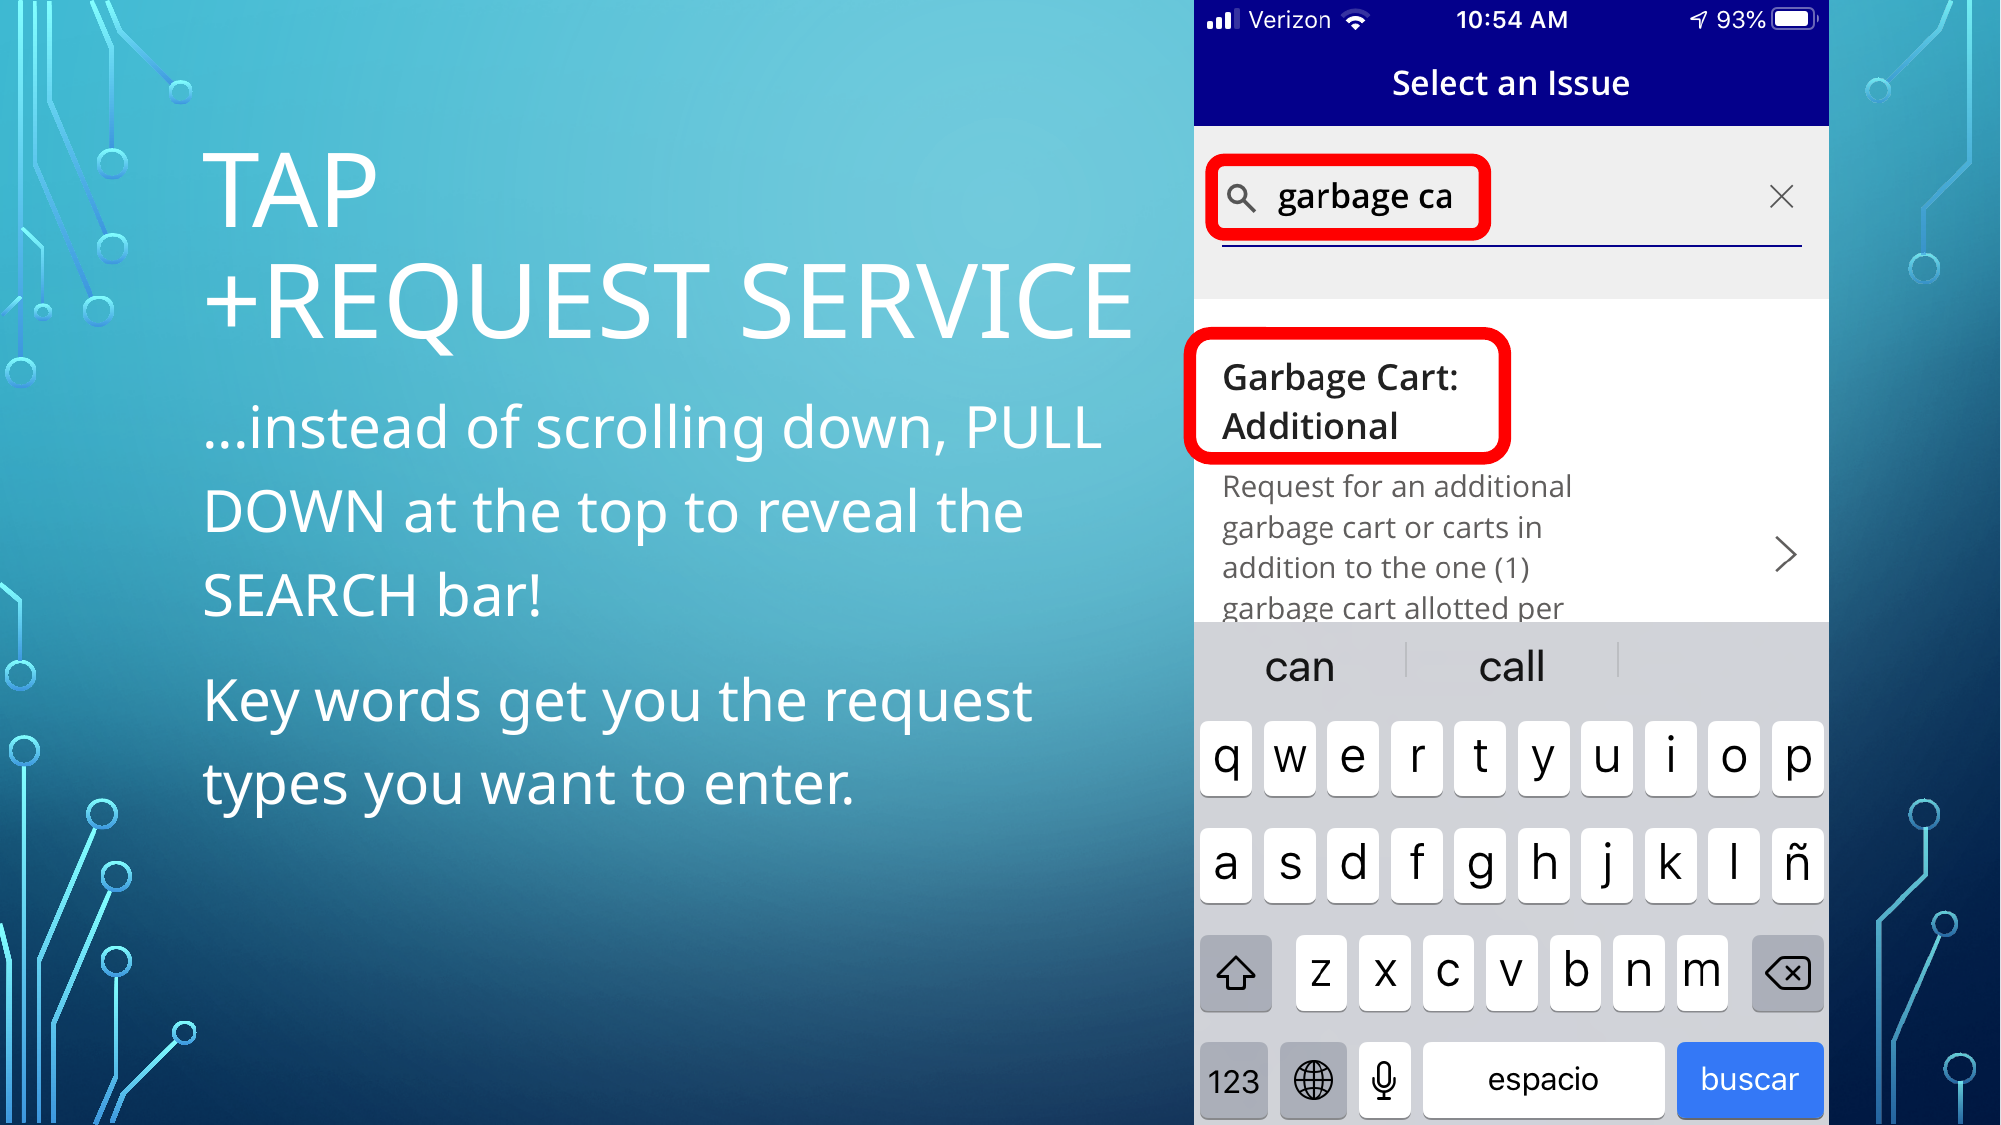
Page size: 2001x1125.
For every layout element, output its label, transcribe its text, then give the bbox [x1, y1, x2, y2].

picture [1194, 0, 1829, 1125]
title Tap +Request Service [187, 99, 1161, 369]
list ...instead of scrolling down, PULL DOWN at the top to reveal the SEARCH bar! Key words get you the request types you want to enter. [187, 369, 1161, 950]
text_box [1188, 339, 1194, 452]
